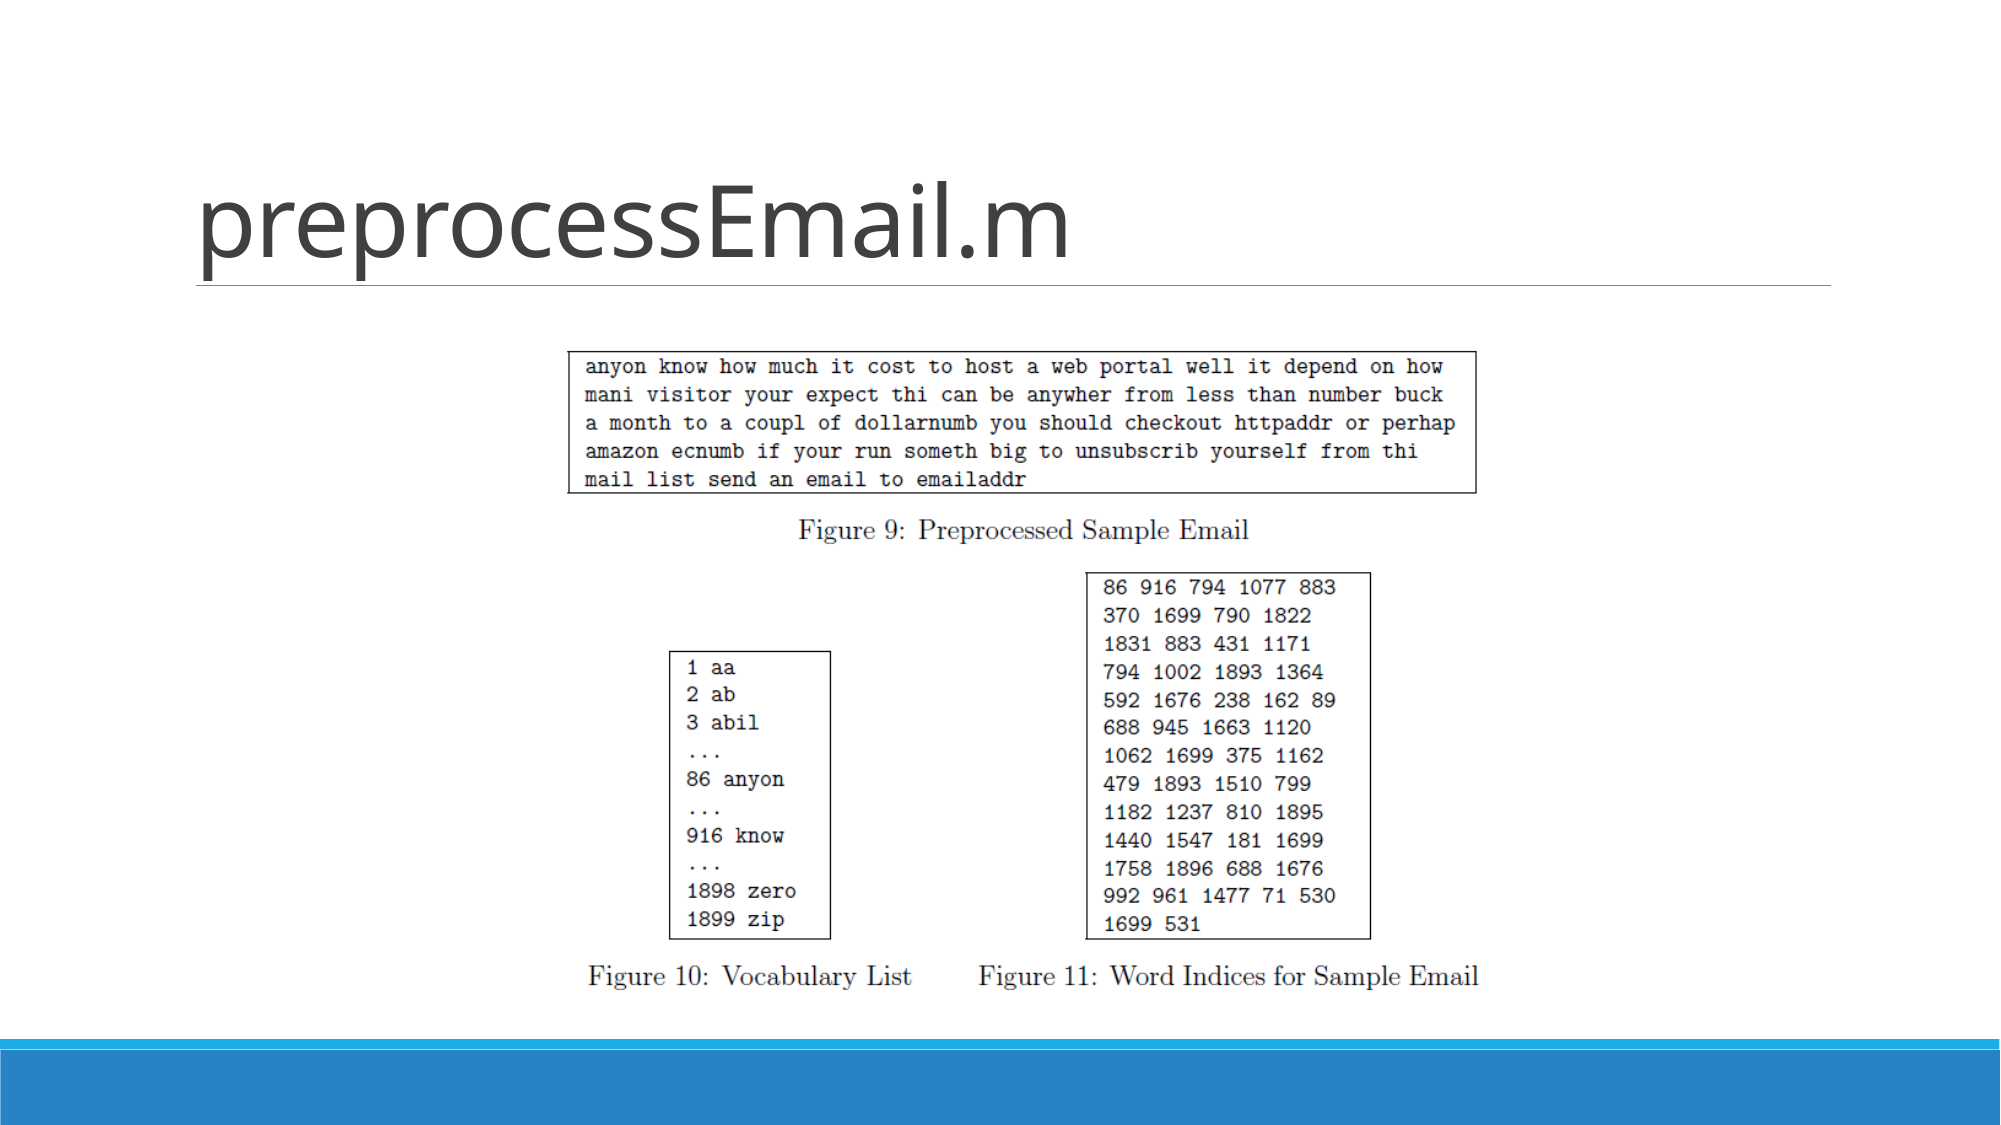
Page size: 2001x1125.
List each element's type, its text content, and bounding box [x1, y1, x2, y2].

picture [554, 328, 1506, 1012]
title preprocessEmail.m [180, 47, 1830, 285]
